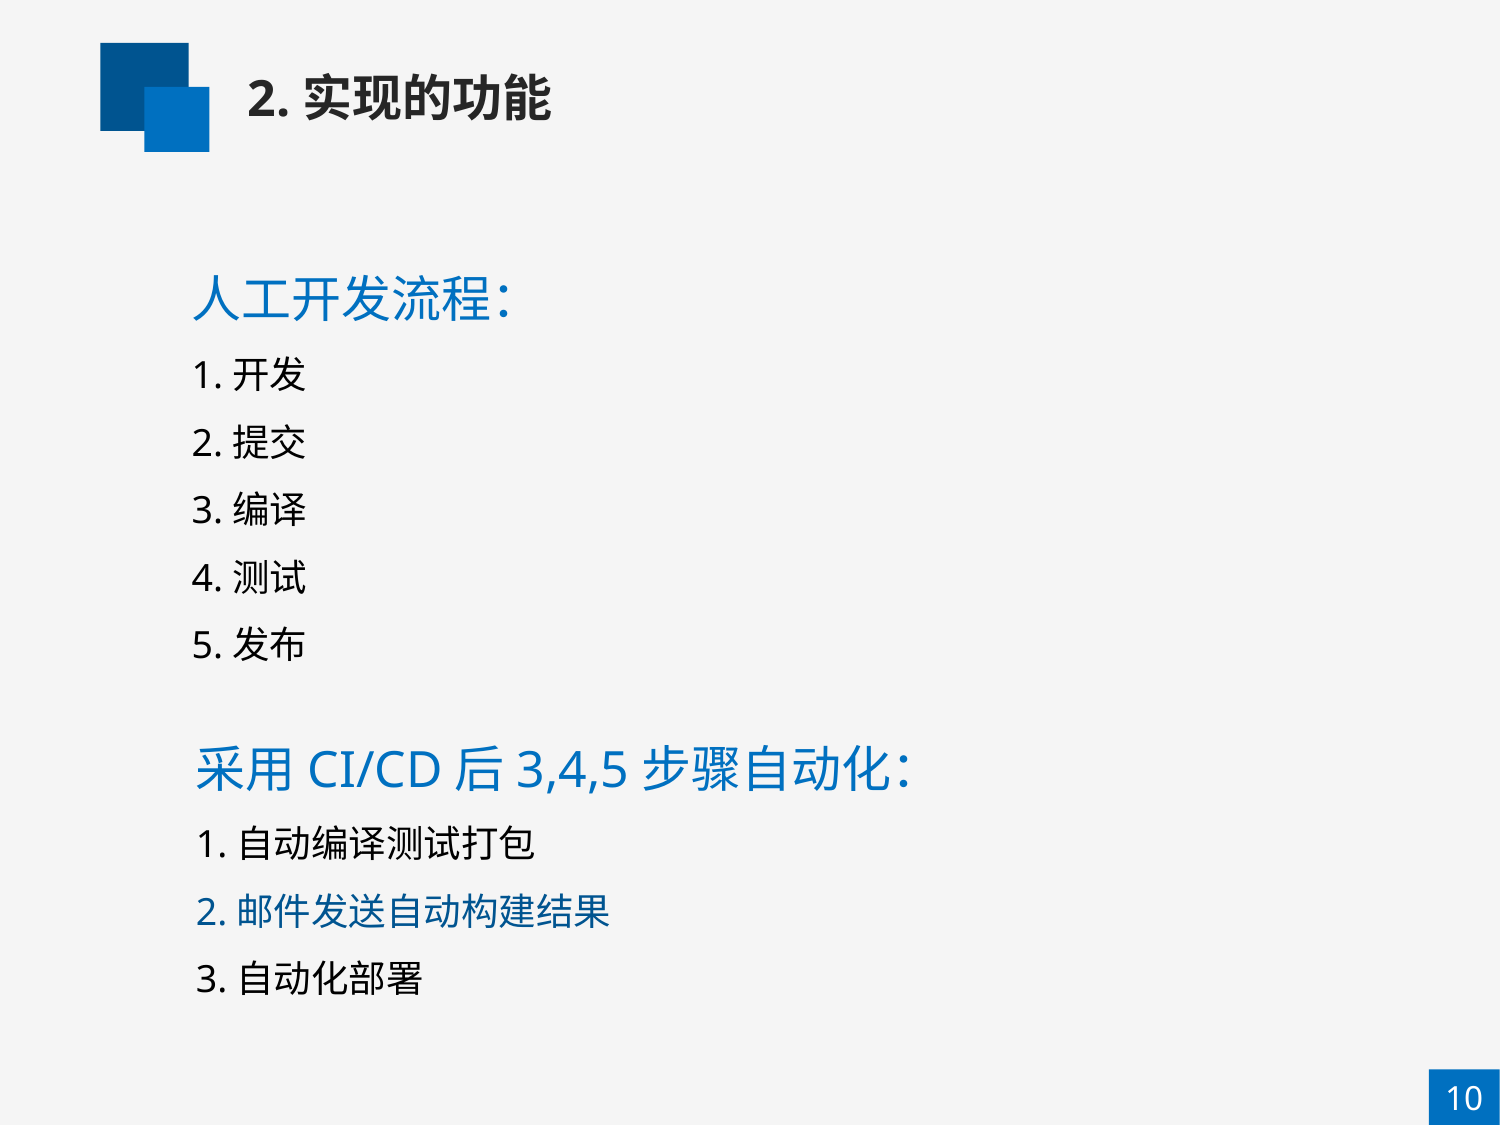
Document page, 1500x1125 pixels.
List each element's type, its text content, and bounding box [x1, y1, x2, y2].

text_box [1411, 1069, 1500, 1125]
text_box 人工开发流程： [176, 259, 786, 321]
text_box 采用CI/CD后3,4,5步骤自动化： 1.自动编译测试打包 2.邮件发送自动构建结果 3.自动化部署 [181, 730, 1391, 1008]
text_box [100, 42, 210, 152]
text_box 1.开发 2.提交 3.编译 4.测试 5.发布 [176, 321, 1319, 674]
text_box 2.实现的功能 [232, 59, 1400, 135]
